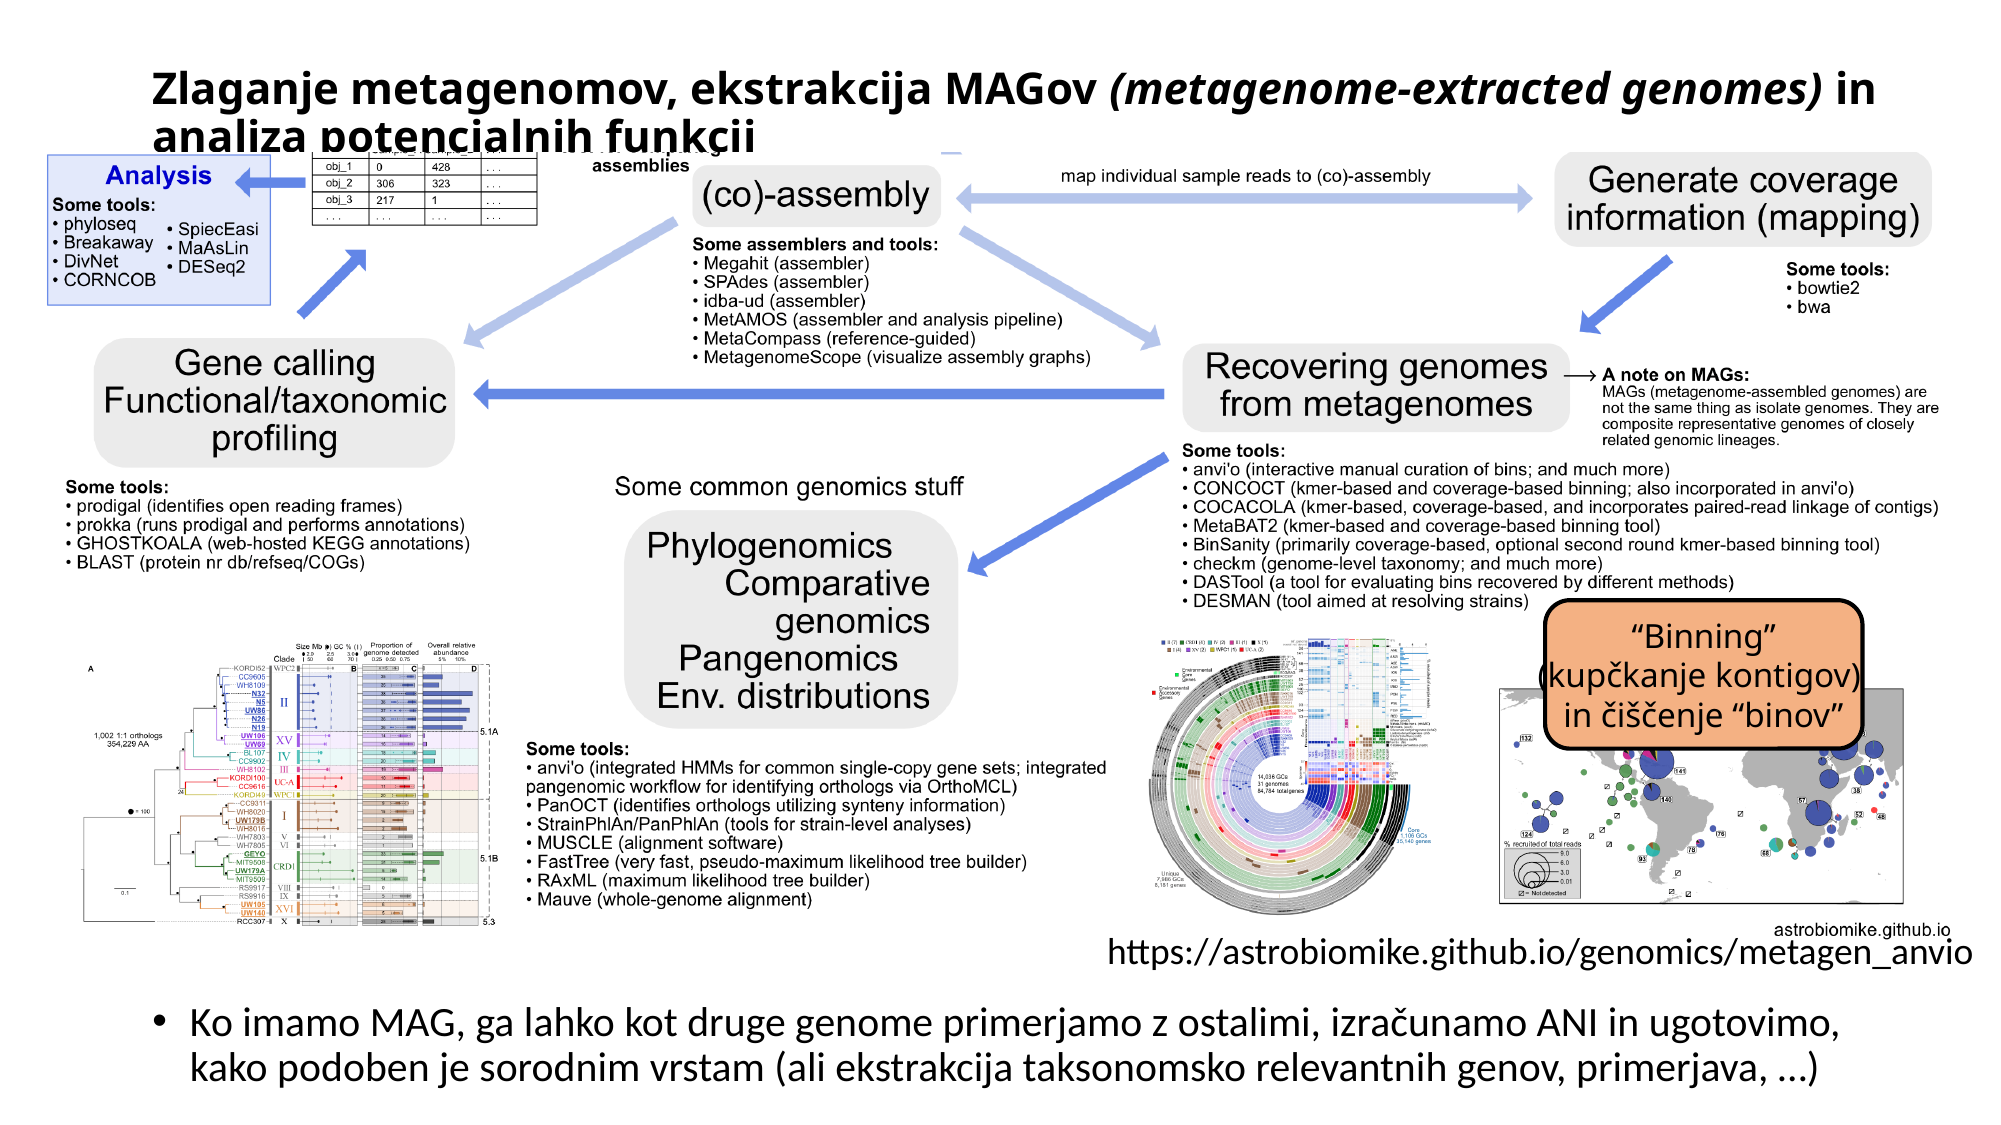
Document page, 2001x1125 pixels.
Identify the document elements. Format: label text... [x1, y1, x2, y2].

text_box https://astrobiomike.github.io/genomics/metagen_anvio [1092, 919, 2000, 980]
picture [42, 152, 1958, 941]
list Ko imamo MAG, ga lahko kot druge genome primerjamo z ostalimi, izračunamo ANI in ugotovimo, kako podoben je sorodnim vrstam (ali ekstrakcija taksonomsko relevantnih genov, primerjava, …) [137, 992, 1863, 1125]
text_box Zlaganje metagenomov, ekstrakcija MAGov (metagenome-extracted genomes) in analiza potencialnih funkcij [137, 59, 1935, 152]
